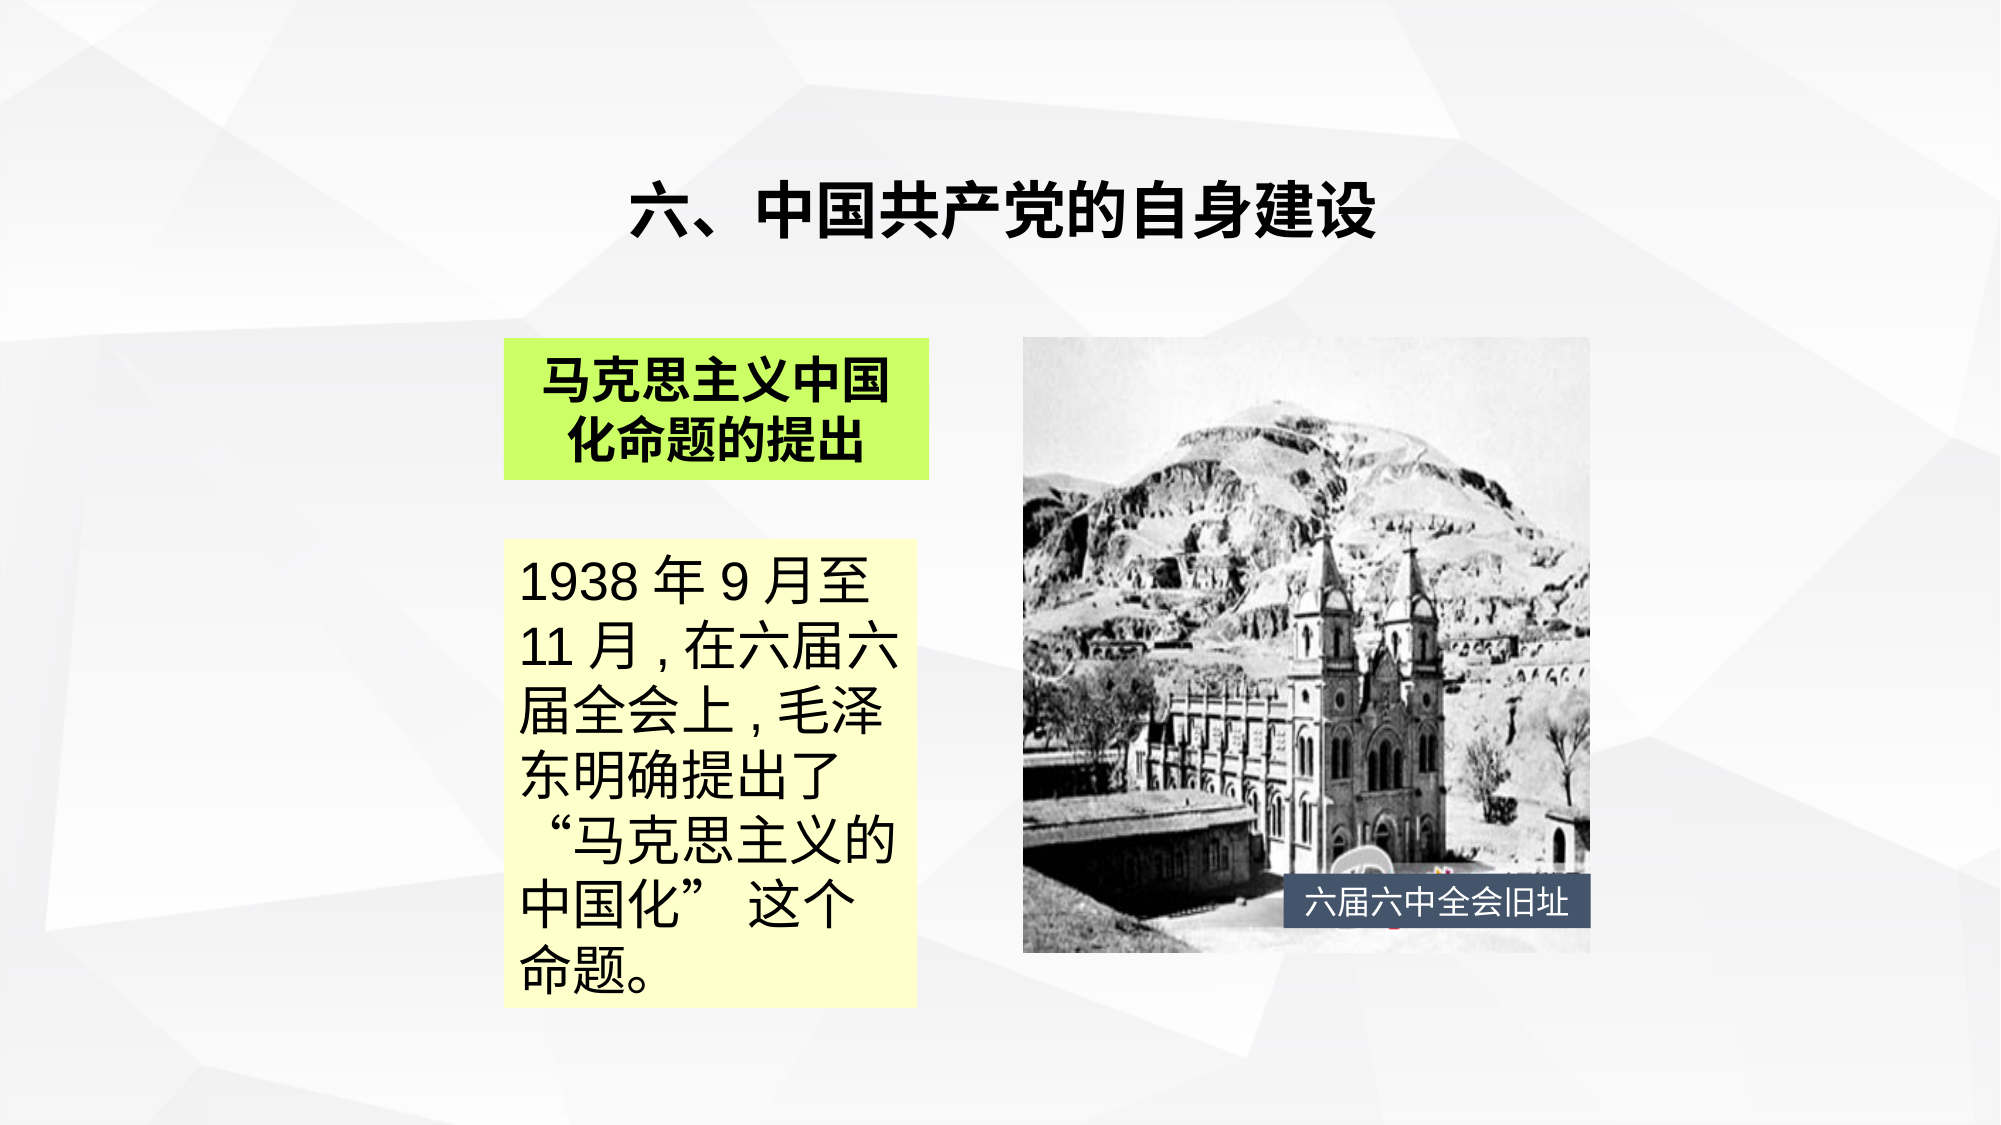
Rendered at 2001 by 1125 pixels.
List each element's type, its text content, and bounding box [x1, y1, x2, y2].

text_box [1023, 337, 1591, 953]
text_box 1938年9月至11月,在六届六届全会上,毛泽东明确提出了 “马克思主义的中国化” 这个命题。 [503, 538, 918, 1009]
text_box 马克思主义中国化命题的提出 [503, 338, 930, 480]
picture [0, 0, 2001, 1125]
text_box 六、中国共产党的自身建设 [303, 148, 1705, 268]
